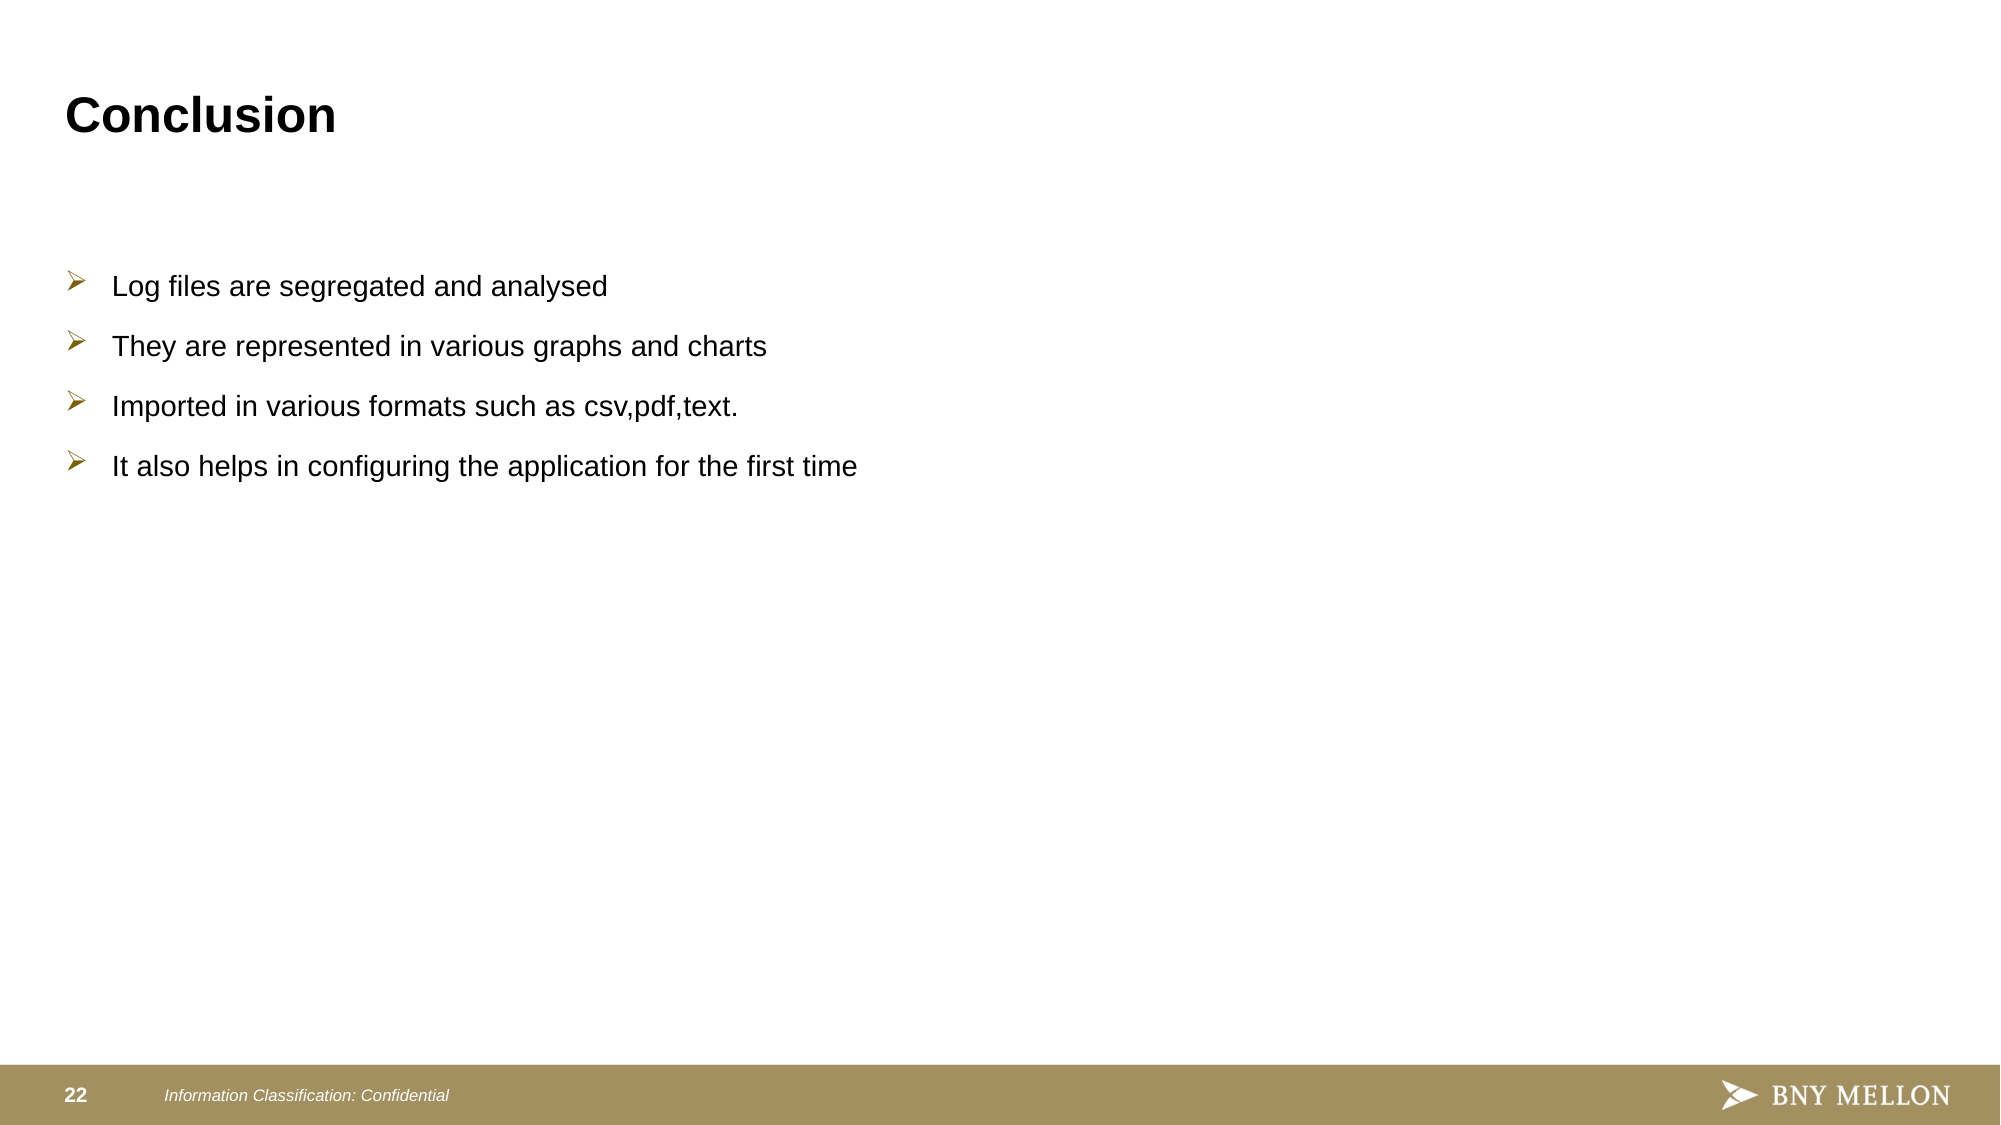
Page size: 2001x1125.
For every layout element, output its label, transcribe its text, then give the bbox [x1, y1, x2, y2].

list Log files are segregated and analysed They are represented in various graphs and charts Imported in various formats such as csv,pdf,text. It also helps in configuring the application for the first time [50, 259, 1950, 994]
picture [1722, 1080, 1950, 1110]
title Conclusion [50, 75, 1950, 212]
